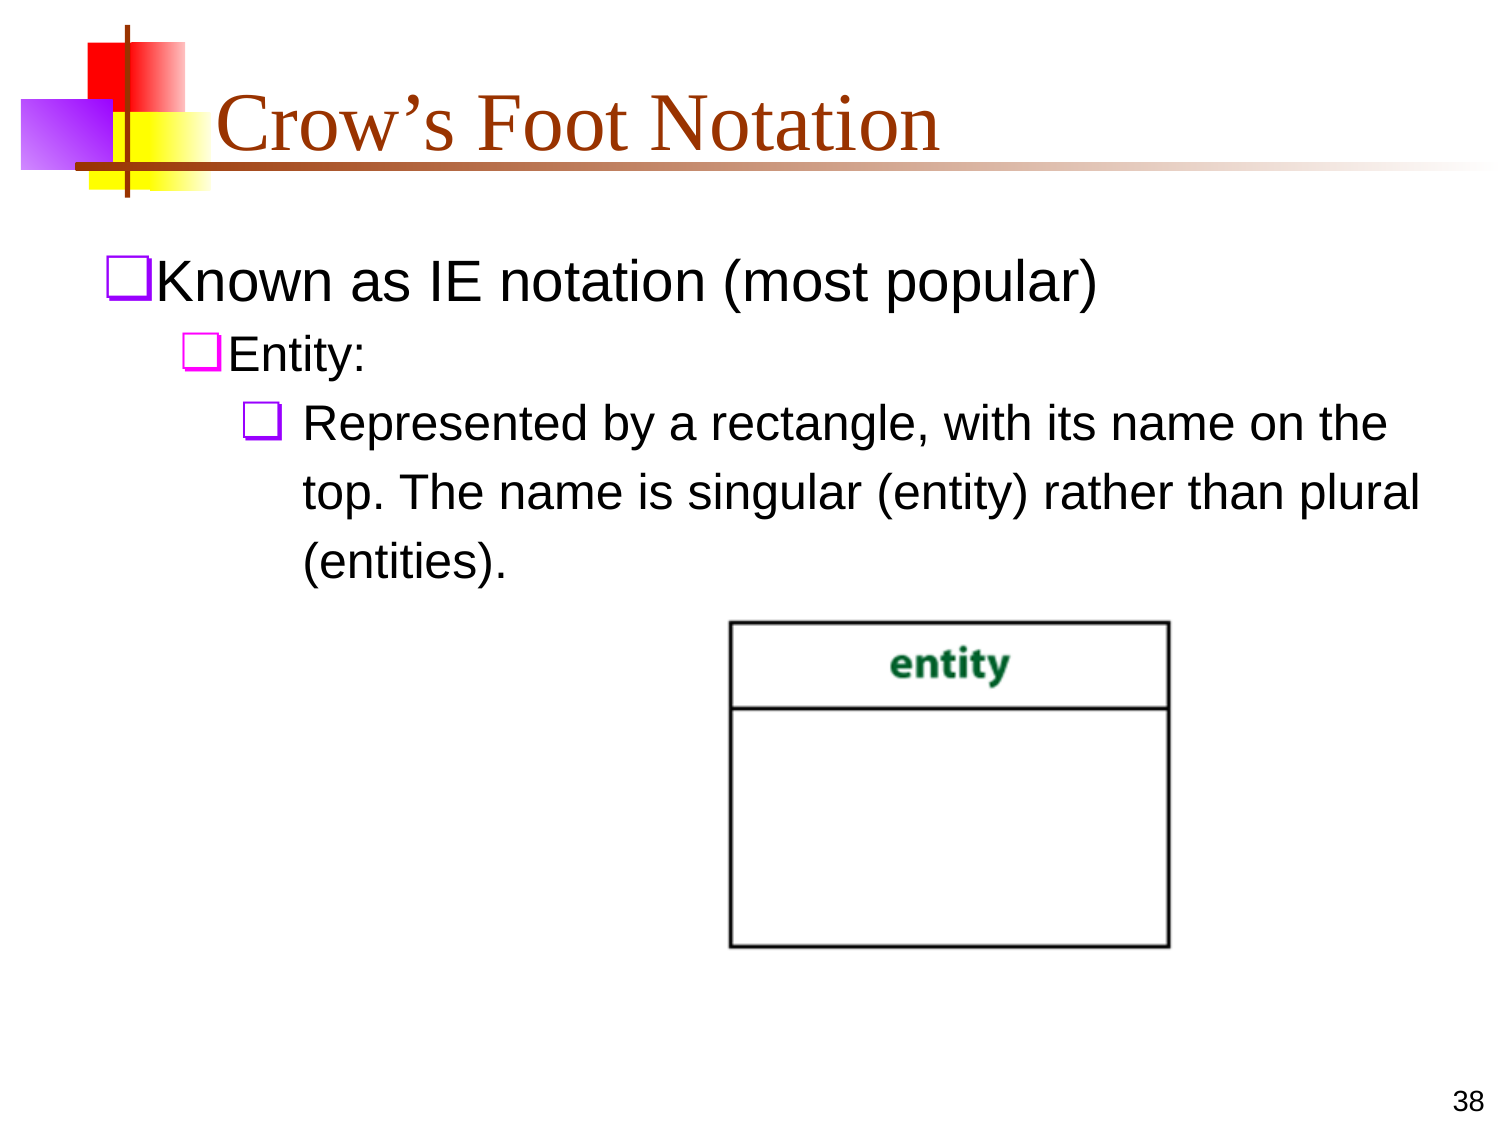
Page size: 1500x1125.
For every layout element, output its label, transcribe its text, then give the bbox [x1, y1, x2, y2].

title Crow’s Foot Notation [200, 37, 1479, 175]
picture [712, 603, 1188, 966]
slide_number 38 [1187, 1050, 1500, 1125]
list Known as IE notation (most popular) Entity: Represented by a rectangle, with its name on the top. The name is singular (entity) rather than plural (entities). [62, 224, 1469, 1006]
